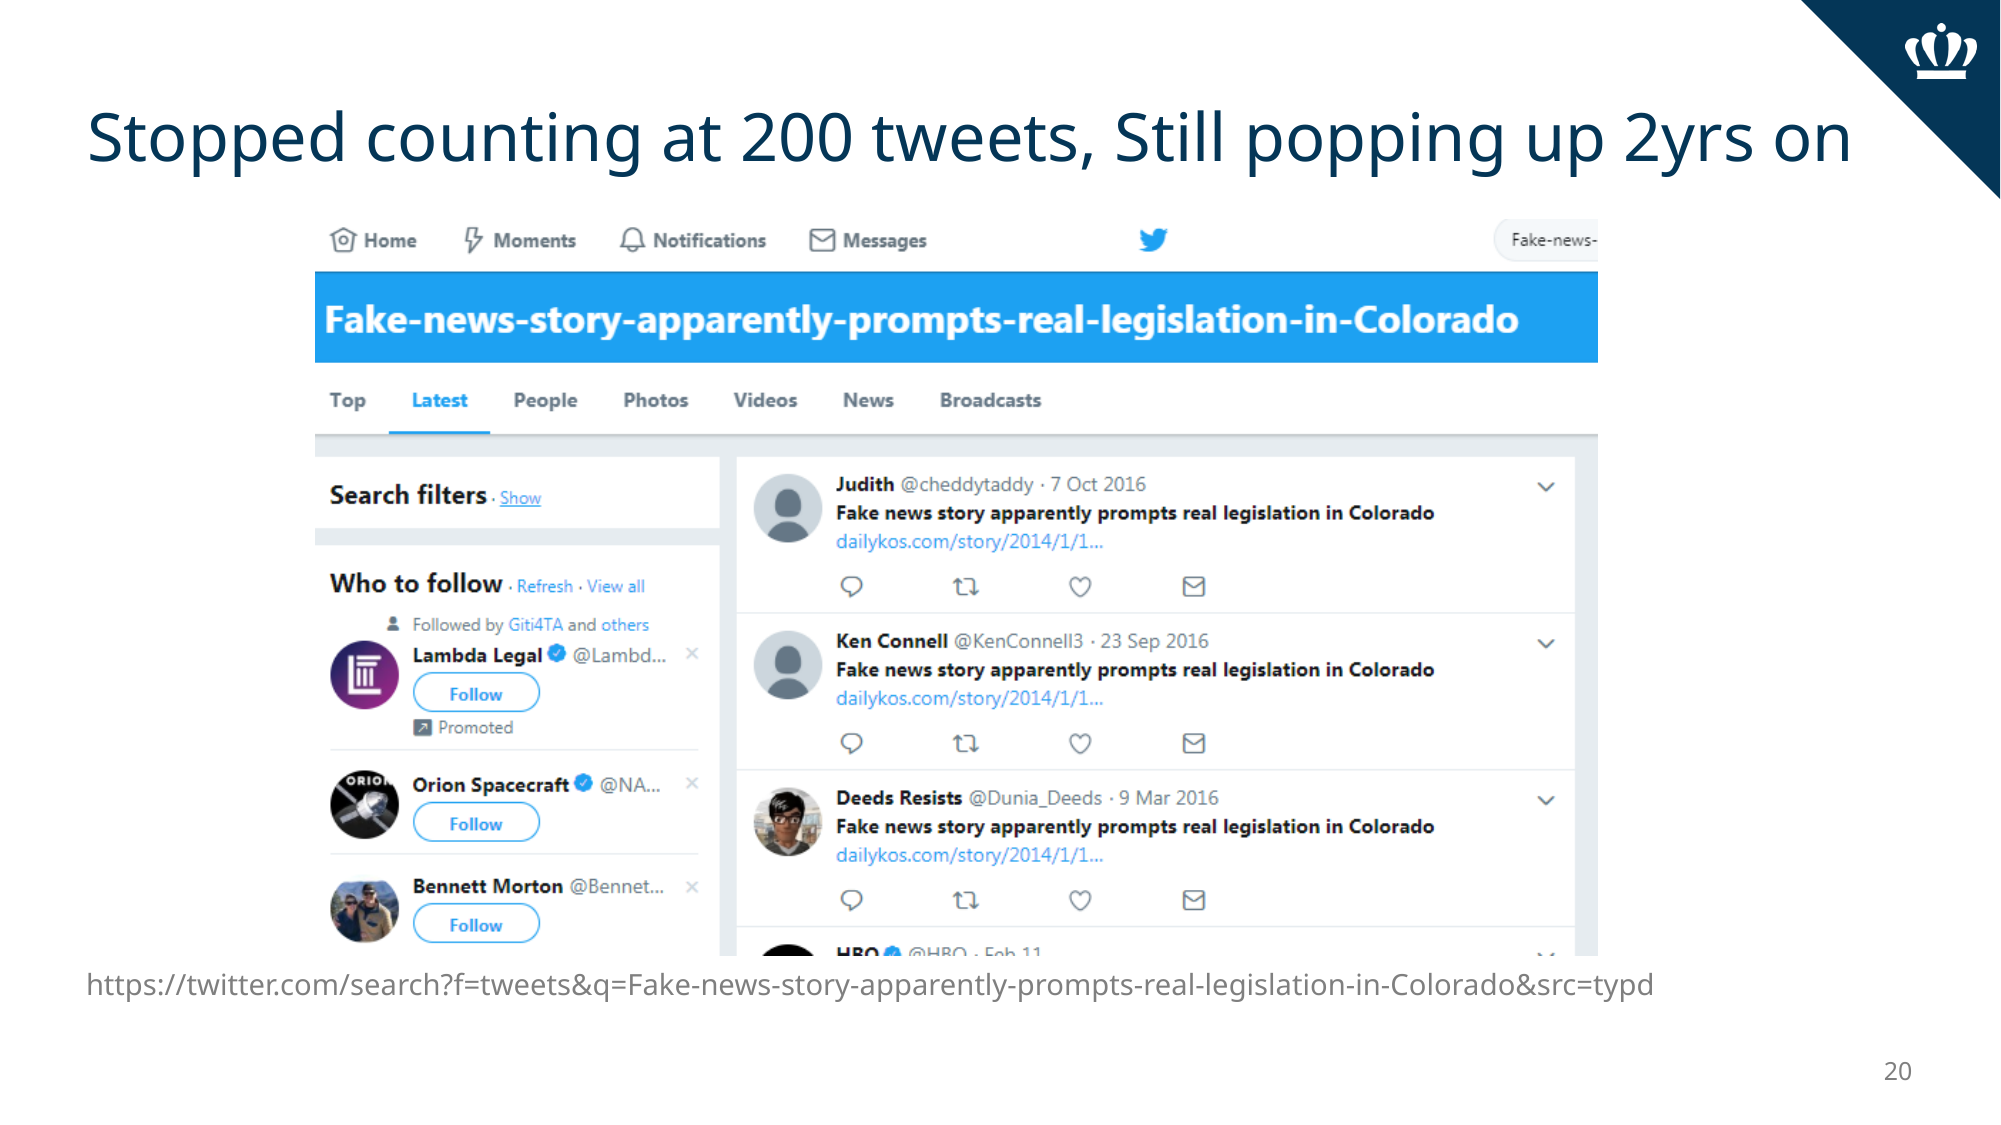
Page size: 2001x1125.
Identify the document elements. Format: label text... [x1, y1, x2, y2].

picture [315, 218, 1598, 956]
slide_number ‹#› [1477, 1042, 1928, 1103]
title Stopped counting at 200 tweets, Still popping up 2yrs on [72, 59, 1928, 220]
picture [1905, 23, 1977, 79]
list https://twitter.com/search?f=tweets&q=Fake-news-story-apparently-prompts-real-legislation-in-Colorado&src=typd [71, 955, 1928, 1024]
